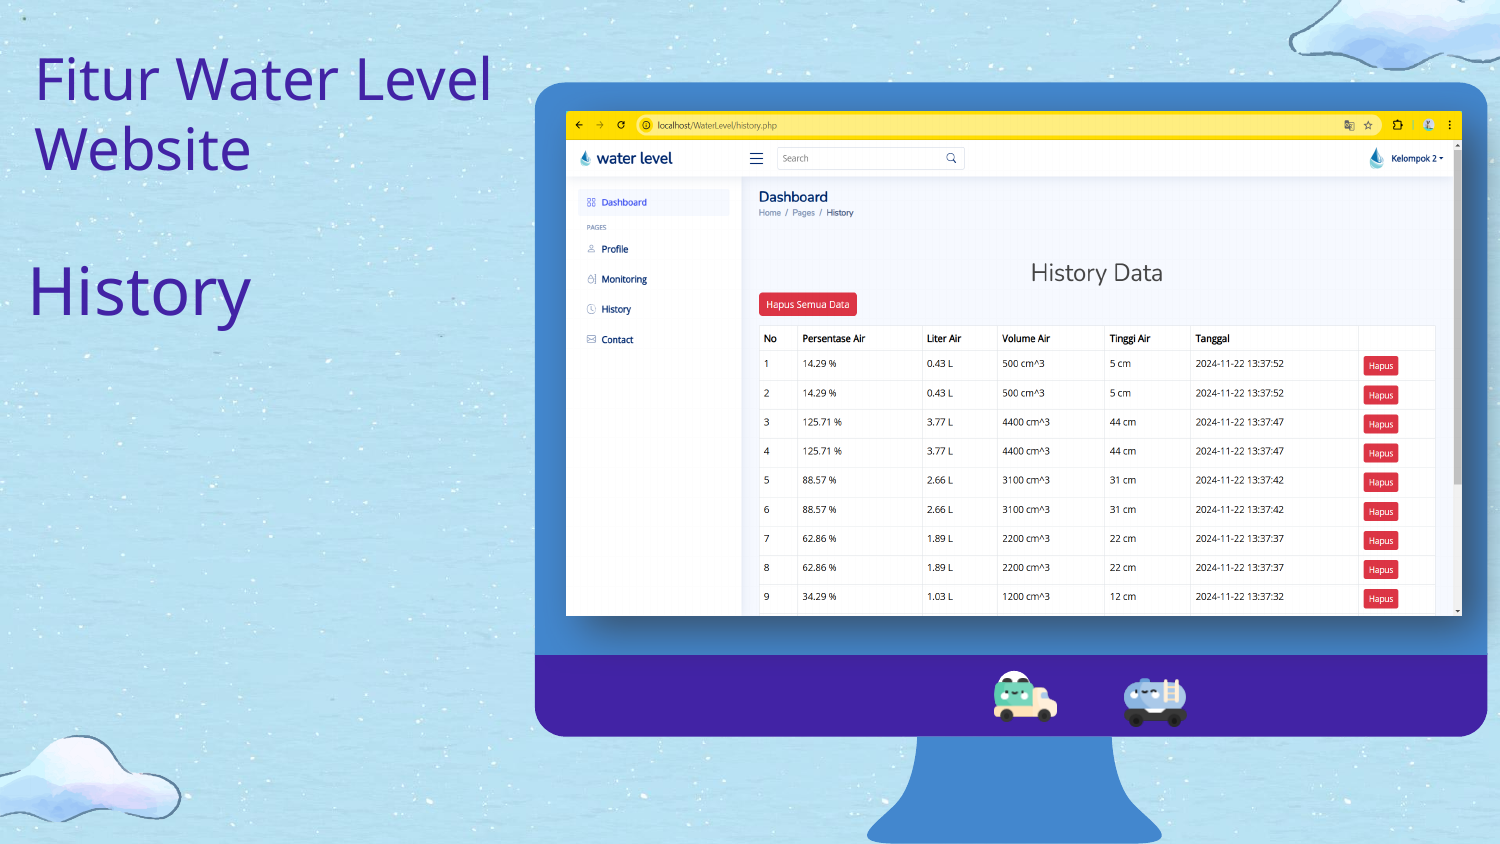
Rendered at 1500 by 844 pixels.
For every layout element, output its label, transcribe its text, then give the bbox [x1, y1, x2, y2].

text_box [534, 82, 1488, 844]
title Fitur Water Level Website [19, 29, 729, 196]
subtitle History [12, 233, 529, 703]
picture [0, 0, 1500, 844]
picture [994, 678, 1057, 722]
picture [1123, 678, 1187, 727]
